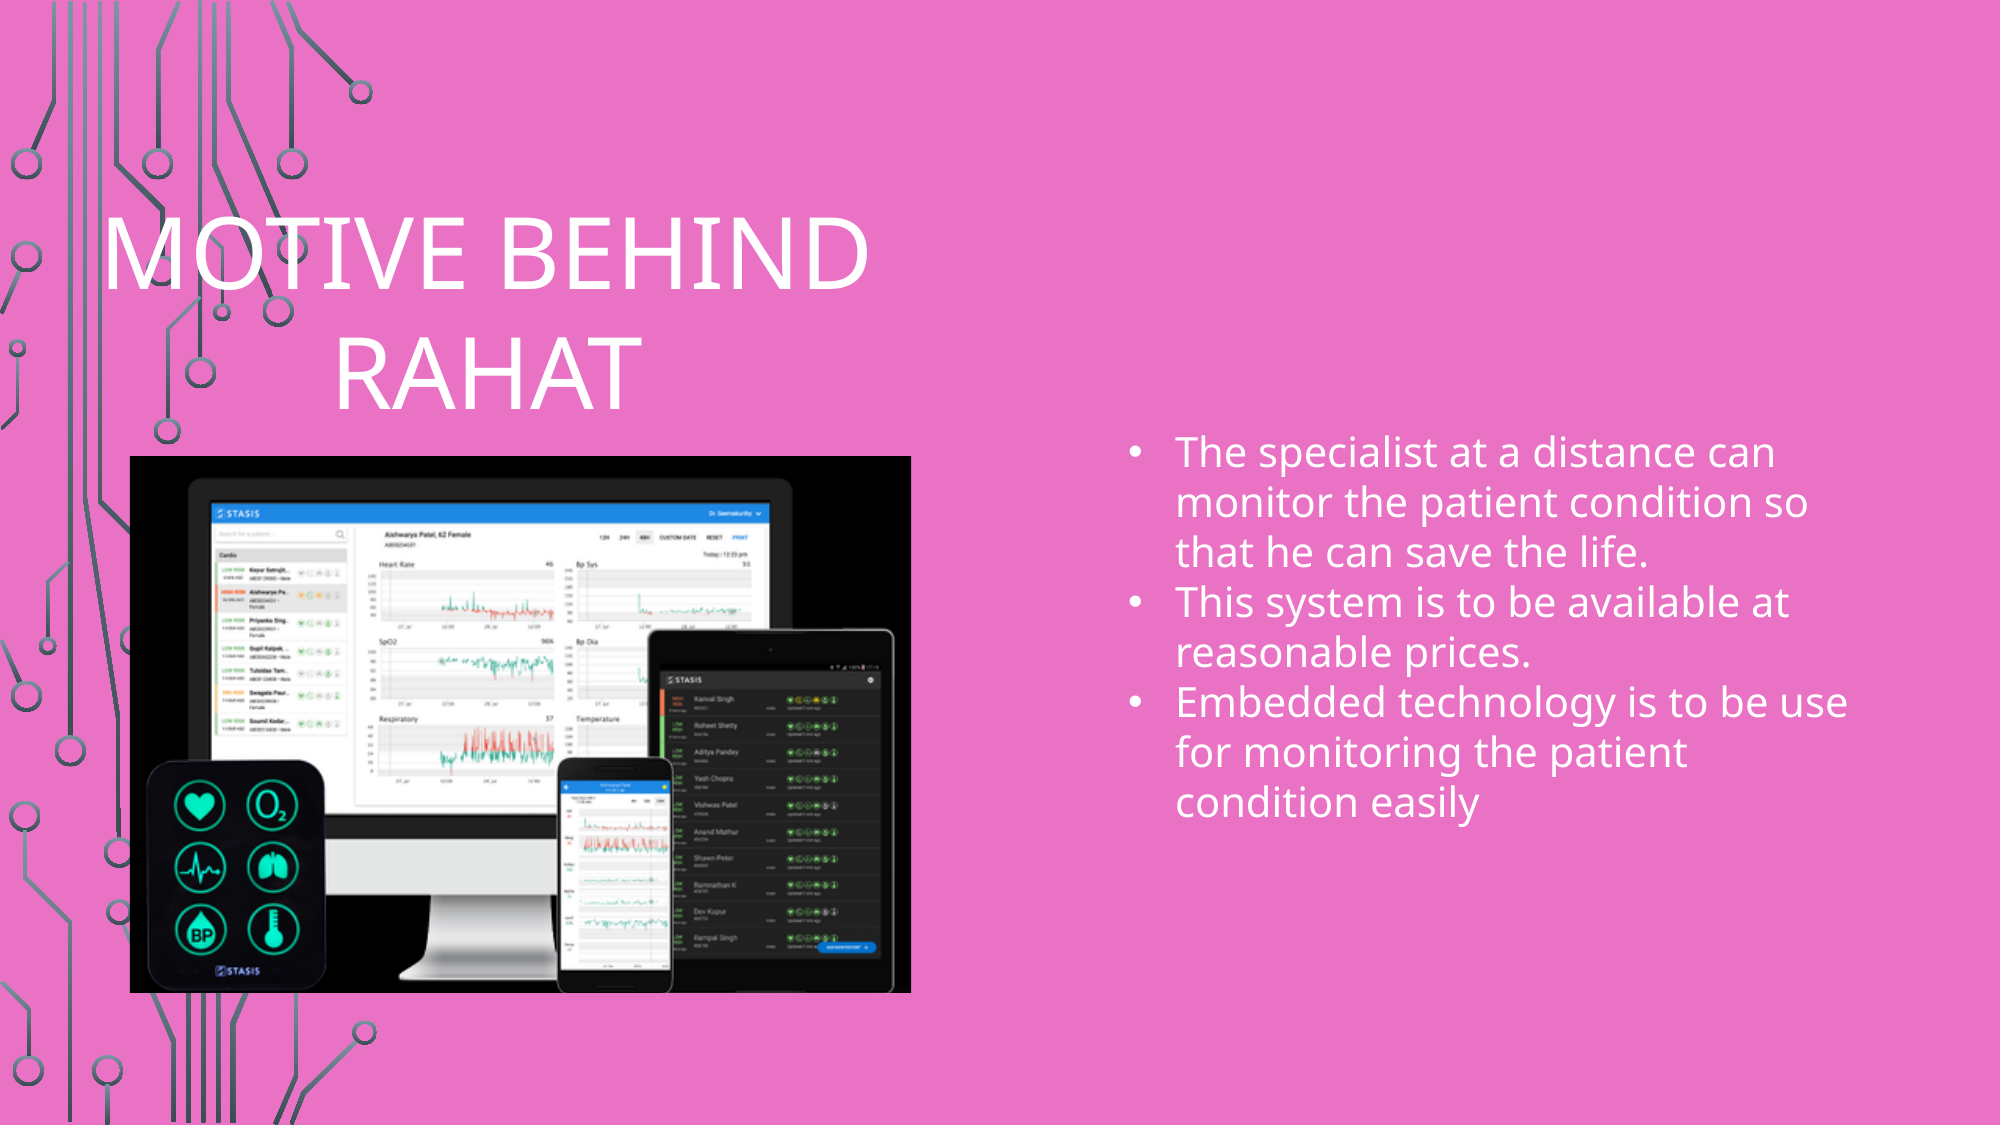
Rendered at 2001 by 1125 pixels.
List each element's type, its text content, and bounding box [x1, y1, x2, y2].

text_box The specialist at a distance can monitor the patient condition so that he can save the life. This system is to be available at reasonable prices. Embedded technology is to be use for monitoring the patient condition easily [1113, 418, 1870, 834]
text_box MOTIVE BEHIND RAHAT [0, 182, 974, 438]
picture [129, 439, 912, 994]
